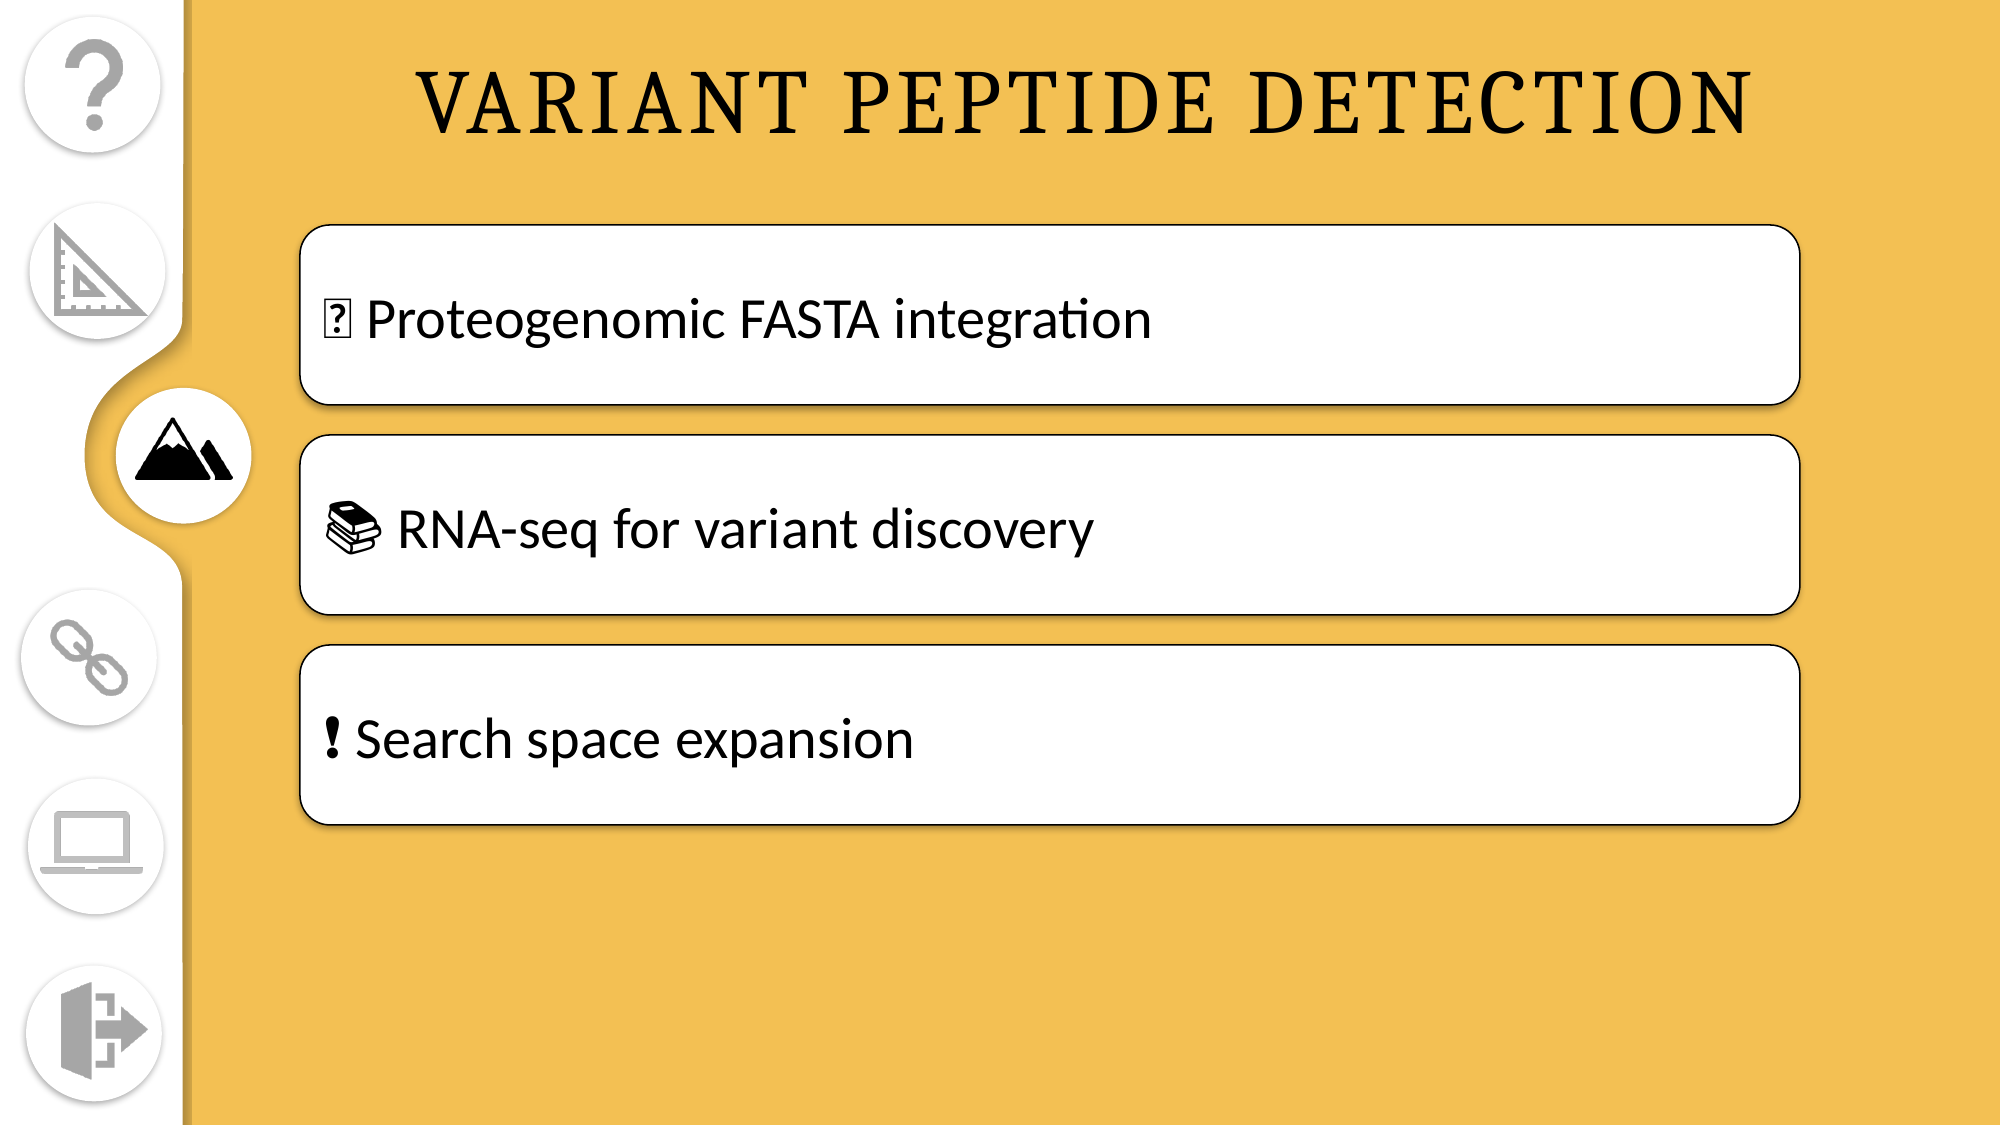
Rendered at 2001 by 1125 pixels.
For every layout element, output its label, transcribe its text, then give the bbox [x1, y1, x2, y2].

text_box 🧬 Proteogenomic FASTA integration [299, 224, 1801, 406]
text_box 📚 RNA-seq for variant discovery [299, 434, 1801, 616]
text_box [115, 387, 252, 524]
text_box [20, 589, 157, 726]
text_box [25, 965, 163, 1102]
text_box Variant peptide detection [185, 3, 1986, 191]
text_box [24, 16, 161, 153]
text_box ❗ Search space expansion [299, 644, 1801, 826]
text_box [29, 202, 166, 340]
text_box [0, 0, 185, 1125]
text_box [27, 778, 164, 915]
